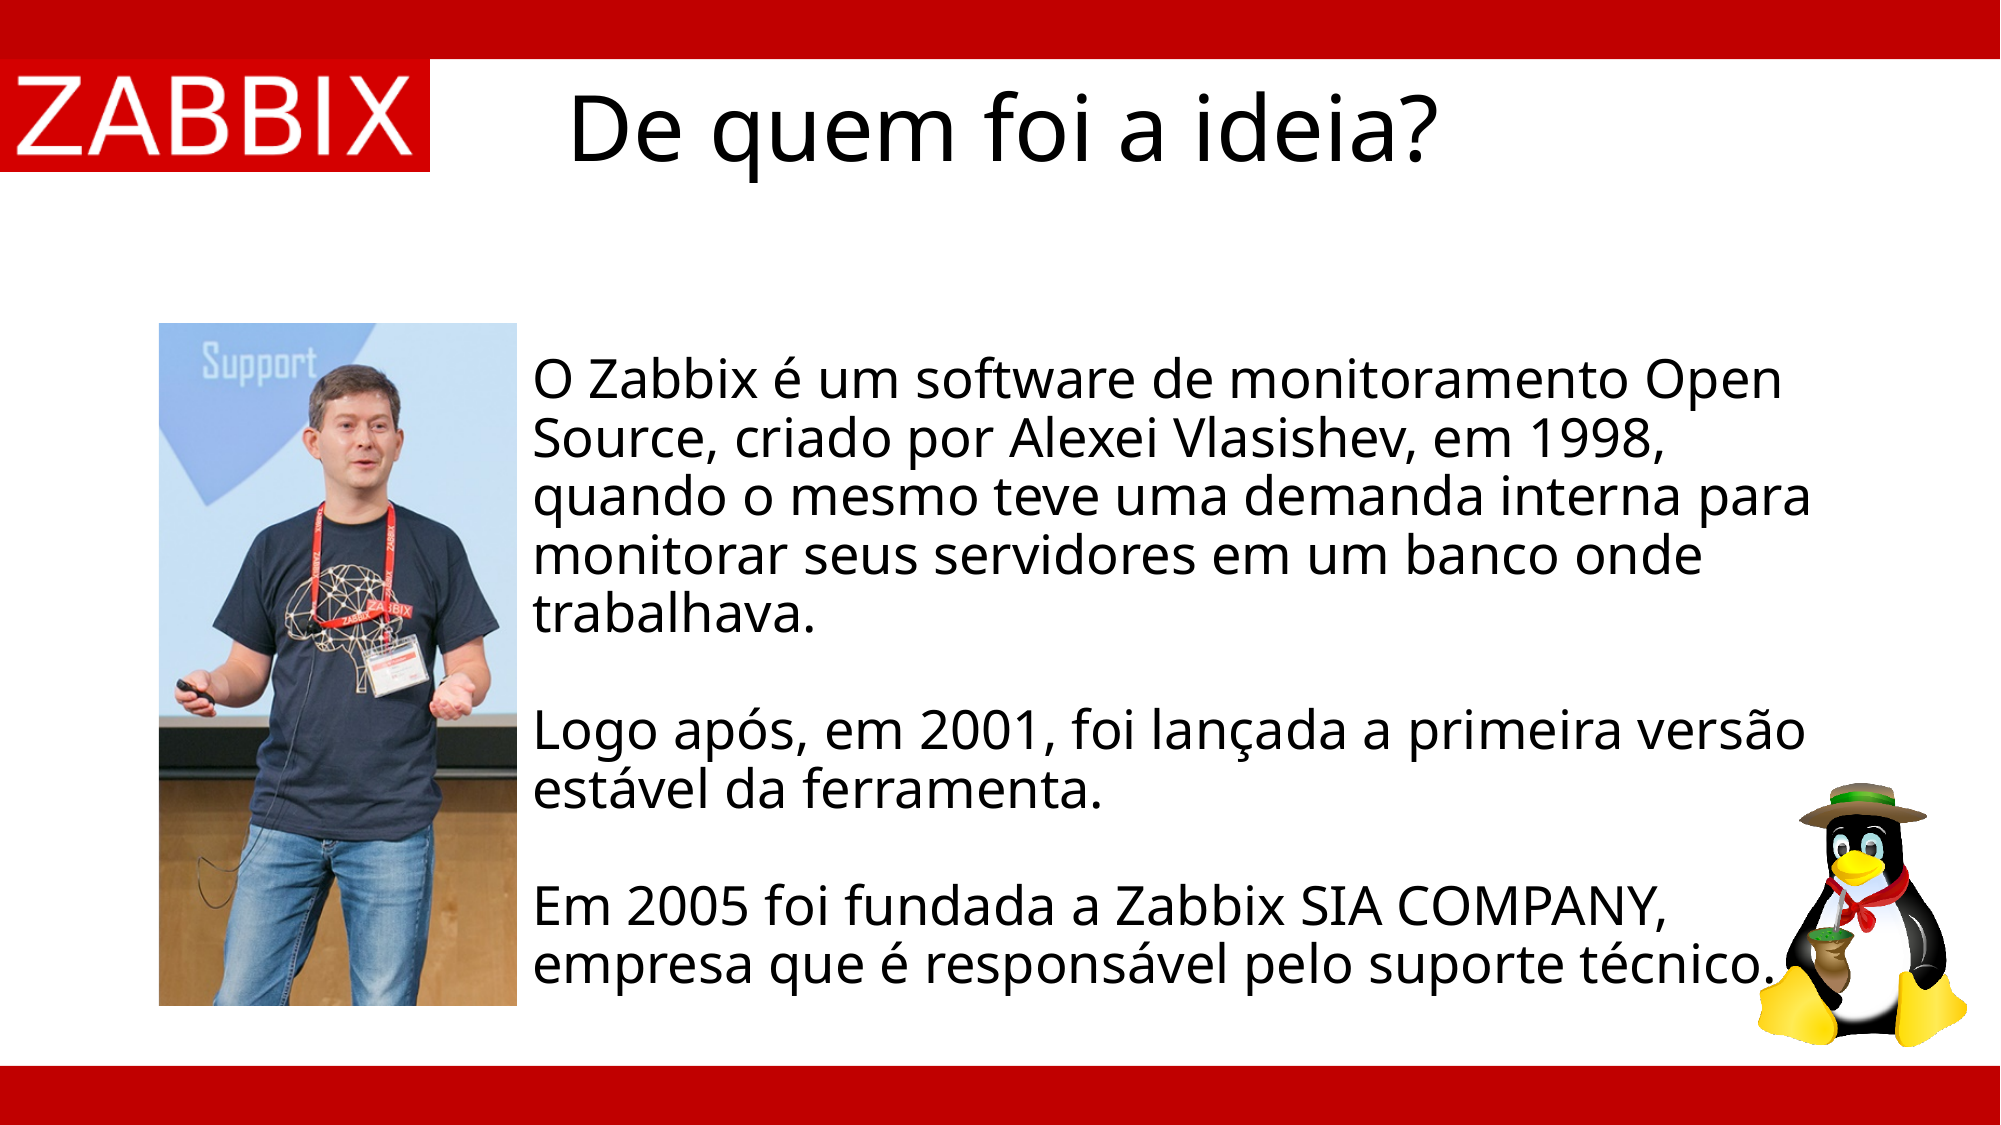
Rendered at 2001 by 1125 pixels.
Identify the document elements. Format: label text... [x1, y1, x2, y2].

title De quem foi a ideia? [551, 77, 2000, 296]
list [0, 59, 430, 172]
picture [158, 323, 517, 1006]
text_box [0, 1065, 2000, 1125]
picture [1758, 783, 1967, 1047]
text_box [0, 0, 2000, 60]
text_box O Zabbix é um software de monitoramento Open Source, criado por Alexei Vlasishev, em 1998, quando o mesmo teve uma demanda interna para monitorar seus servidores em um banco onde trabalhava. Logo após, em 2001, foi lançada a primeira versão estável da ferramenta. Em 2005 foi fundada a Zabbix SIA COMPANY, empresa que é responsável pelo suporte técnico. [517, 323, 1841, 1024]
